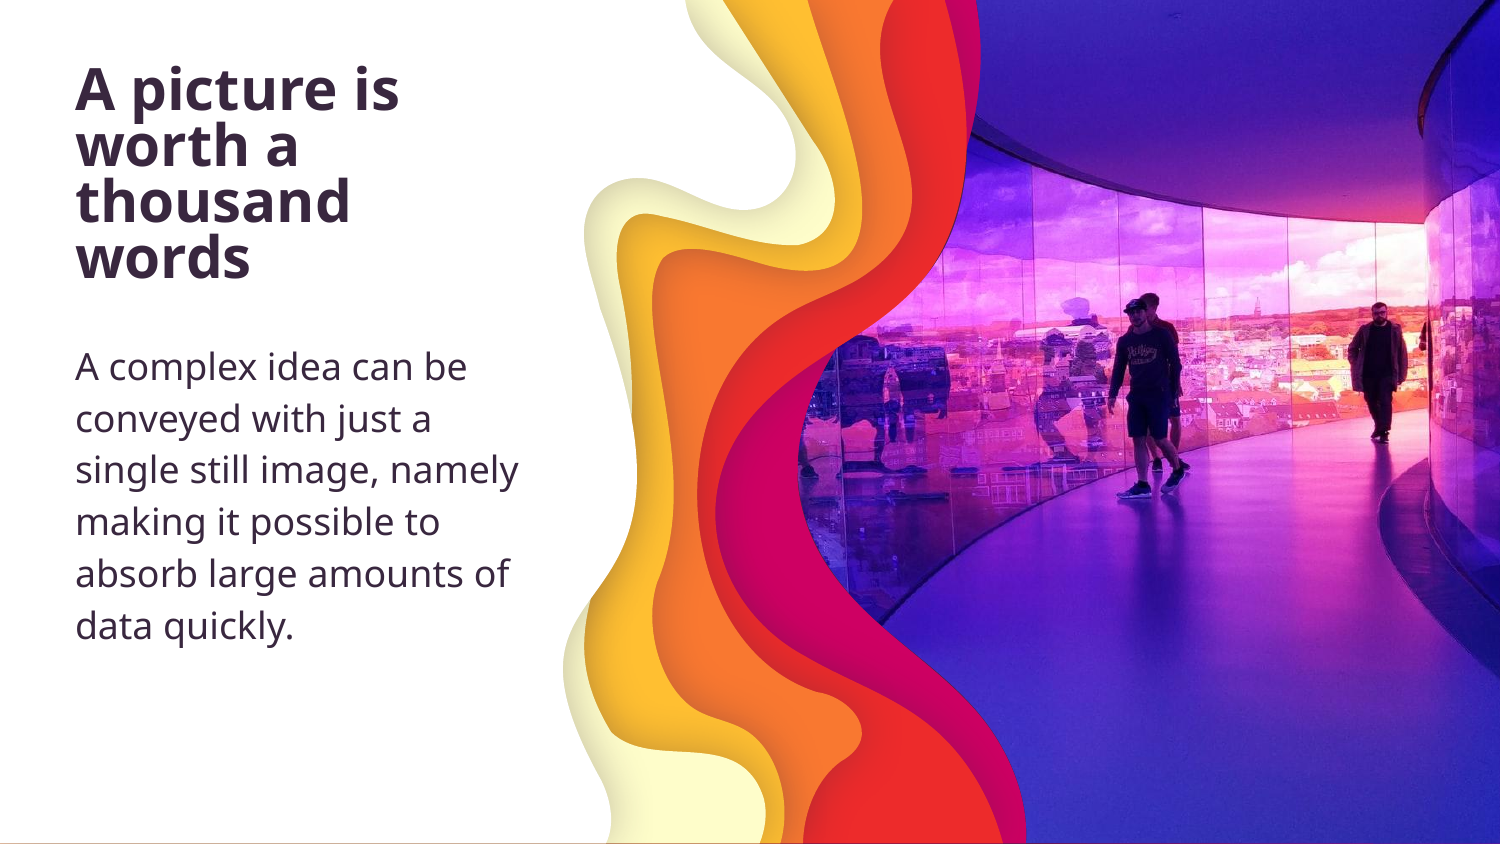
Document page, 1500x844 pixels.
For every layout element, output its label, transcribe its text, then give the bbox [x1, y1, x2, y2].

title A picture is worth a thousand words [75, 172, 530, 290]
list A complex idea can be conveyed with just a single still image, namely making it possible to absorb large amounts of data quickly. [75, 336, 530, 746]
picture [797, 0, 1500, 844]
